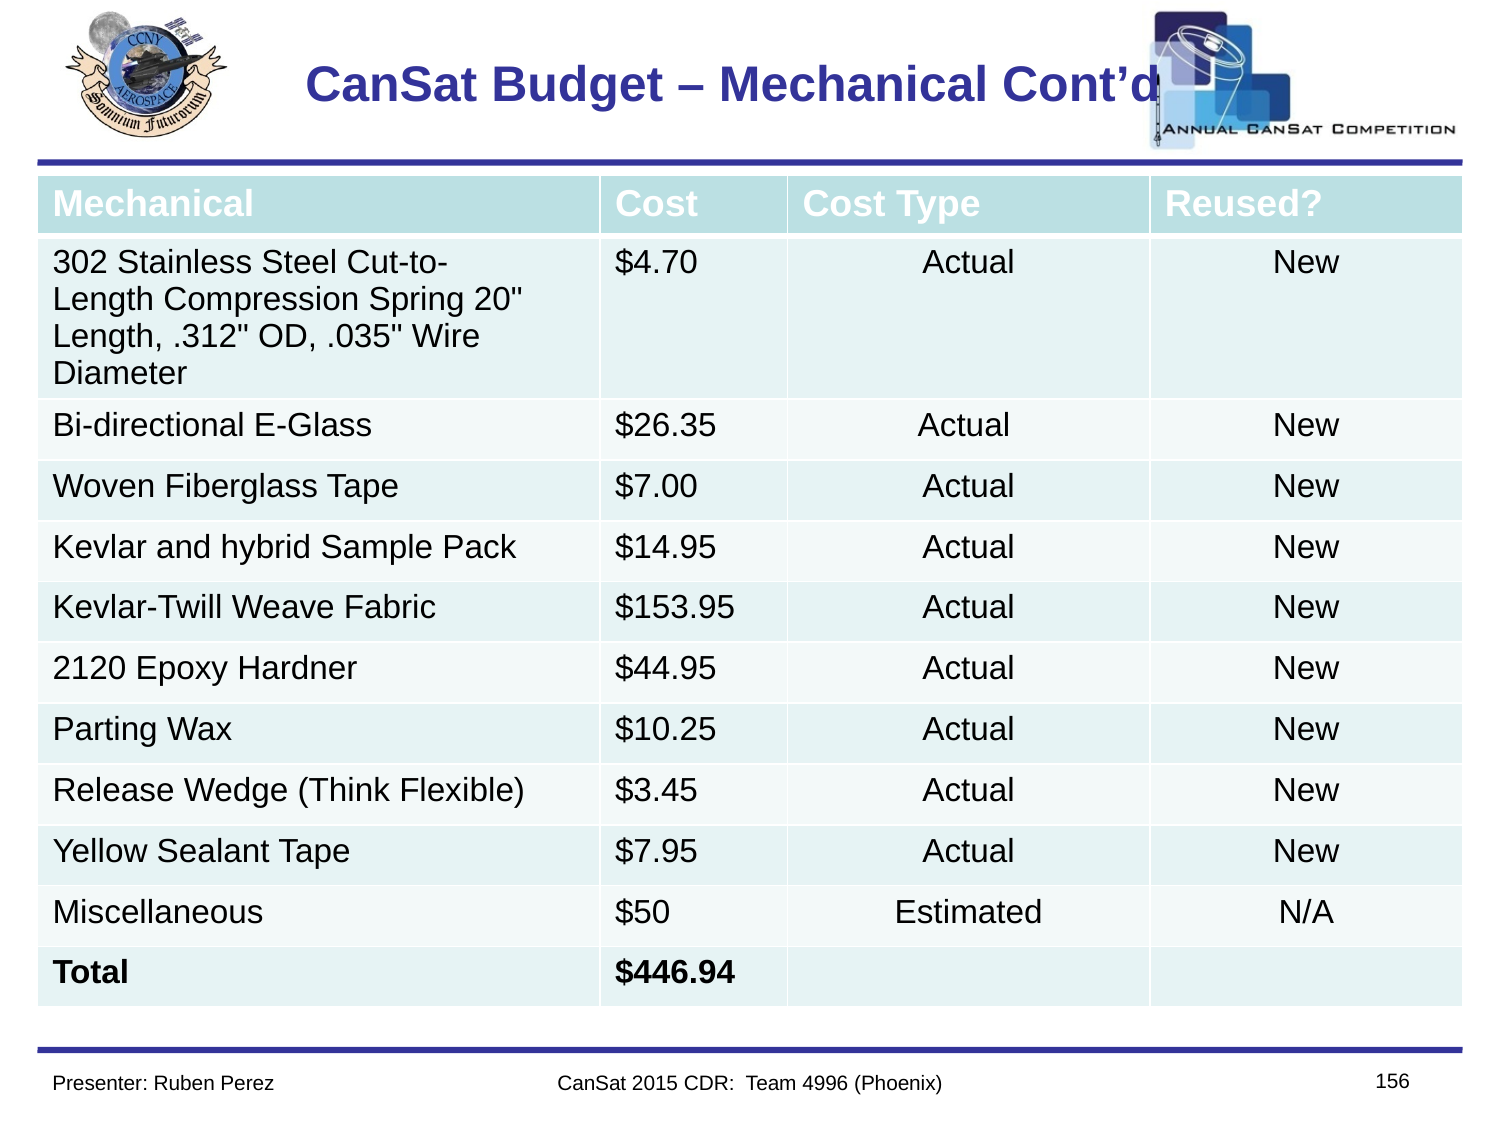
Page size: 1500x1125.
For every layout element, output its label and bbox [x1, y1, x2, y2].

table_cell [1151, 239, 1462, 398]
table_header [38, 176, 599, 233]
table_cell [38, 400, 599, 459]
table_cell [38, 643, 599, 702]
table_cell [601, 582, 787, 641]
table_header [601, 176, 787, 233]
table_cell [788, 239, 1149, 398]
table_cell [788, 826, 1149, 885]
table_cell [1151, 886, 1462, 946]
table_cell [788, 947, 1149, 1006]
table_cell [601, 826, 787, 885]
table_cell [788, 522, 1149, 581]
table_header [1151, 176, 1462, 233]
table_cell [1151, 461, 1462, 520]
table_cell [601, 704, 787, 763]
table_cell [601, 400, 787, 459]
table_cell [38, 582, 599, 641]
table_cell [601, 461, 787, 520]
slide_number [1312, 1059, 1425, 1100]
table_cell [788, 582, 1149, 641]
table_cell [788, 643, 1149, 702]
table_cell [601, 947, 787, 1006]
table_cell [601, 522, 787, 581]
picture [1142, 1, 1463, 157]
table_cell [38, 886, 599, 946]
table_cell [1151, 643, 1462, 702]
table_cell [38, 704, 599, 763]
table_cell [601, 765, 787, 824]
table_cell [601, 643, 787, 702]
table_cell [788, 400, 1149, 459]
table_header [788, 176, 1149, 233]
table_cell [601, 239, 787, 398]
table_cell [1151, 400, 1462, 459]
table_cell [788, 461, 1149, 520]
table_cell [38, 239, 599, 398]
table_cell [788, 886, 1149, 946]
table_cell [1151, 522, 1462, 581]
table_cell [1151, 582, 1462, 641]
table_cell [1151, 765, 1462, 824]
text_box [37, 1062, 413, 1103]
picture [0, 0, 301, 151]
title [301, 12, 1238, 150]
table_cell [38, 461, 599, 520]
table_cell [38, 765, 599, 824]
table_cell [788, 765, 1149, 824]
table_cell [38, 826, 599, 885]
table_cell [38, 522, 599, 581]
table_cell [1151, 704, 1462, 763]
table_cell [601, 886, 787, 946]
footer [450, 1062, 1050, 1103]
table_cell [1151, 826, 1462, 885]
table_cell [788, 704, 1149, 763]
table_cell [1151, 947, 1462, 1006]
table_cell [38, 947, 599, 1006]
